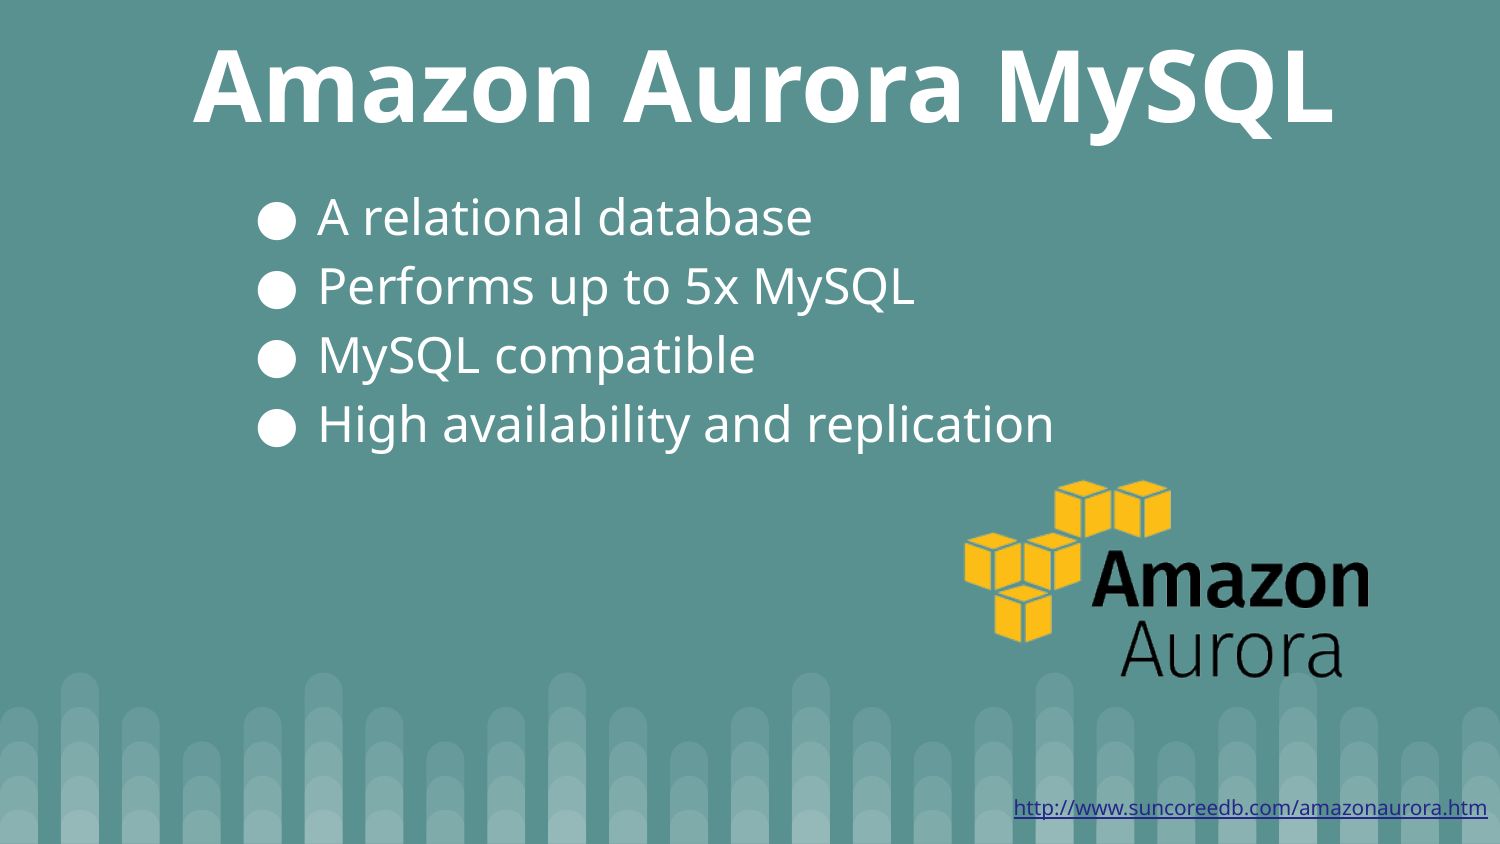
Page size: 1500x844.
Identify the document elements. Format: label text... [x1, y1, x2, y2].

picture [822, 449, 1500, 708]
list A relational database Performs up to 5x MySQL MySQL compatible High availability and replication [227, 161, 1273, 776]
list http://www.suncoreedb.com/amazonaurora.htm [593, 775, 1500, 835]
title Amazon Aurora MySQL [173, 31, 1357, 134]
